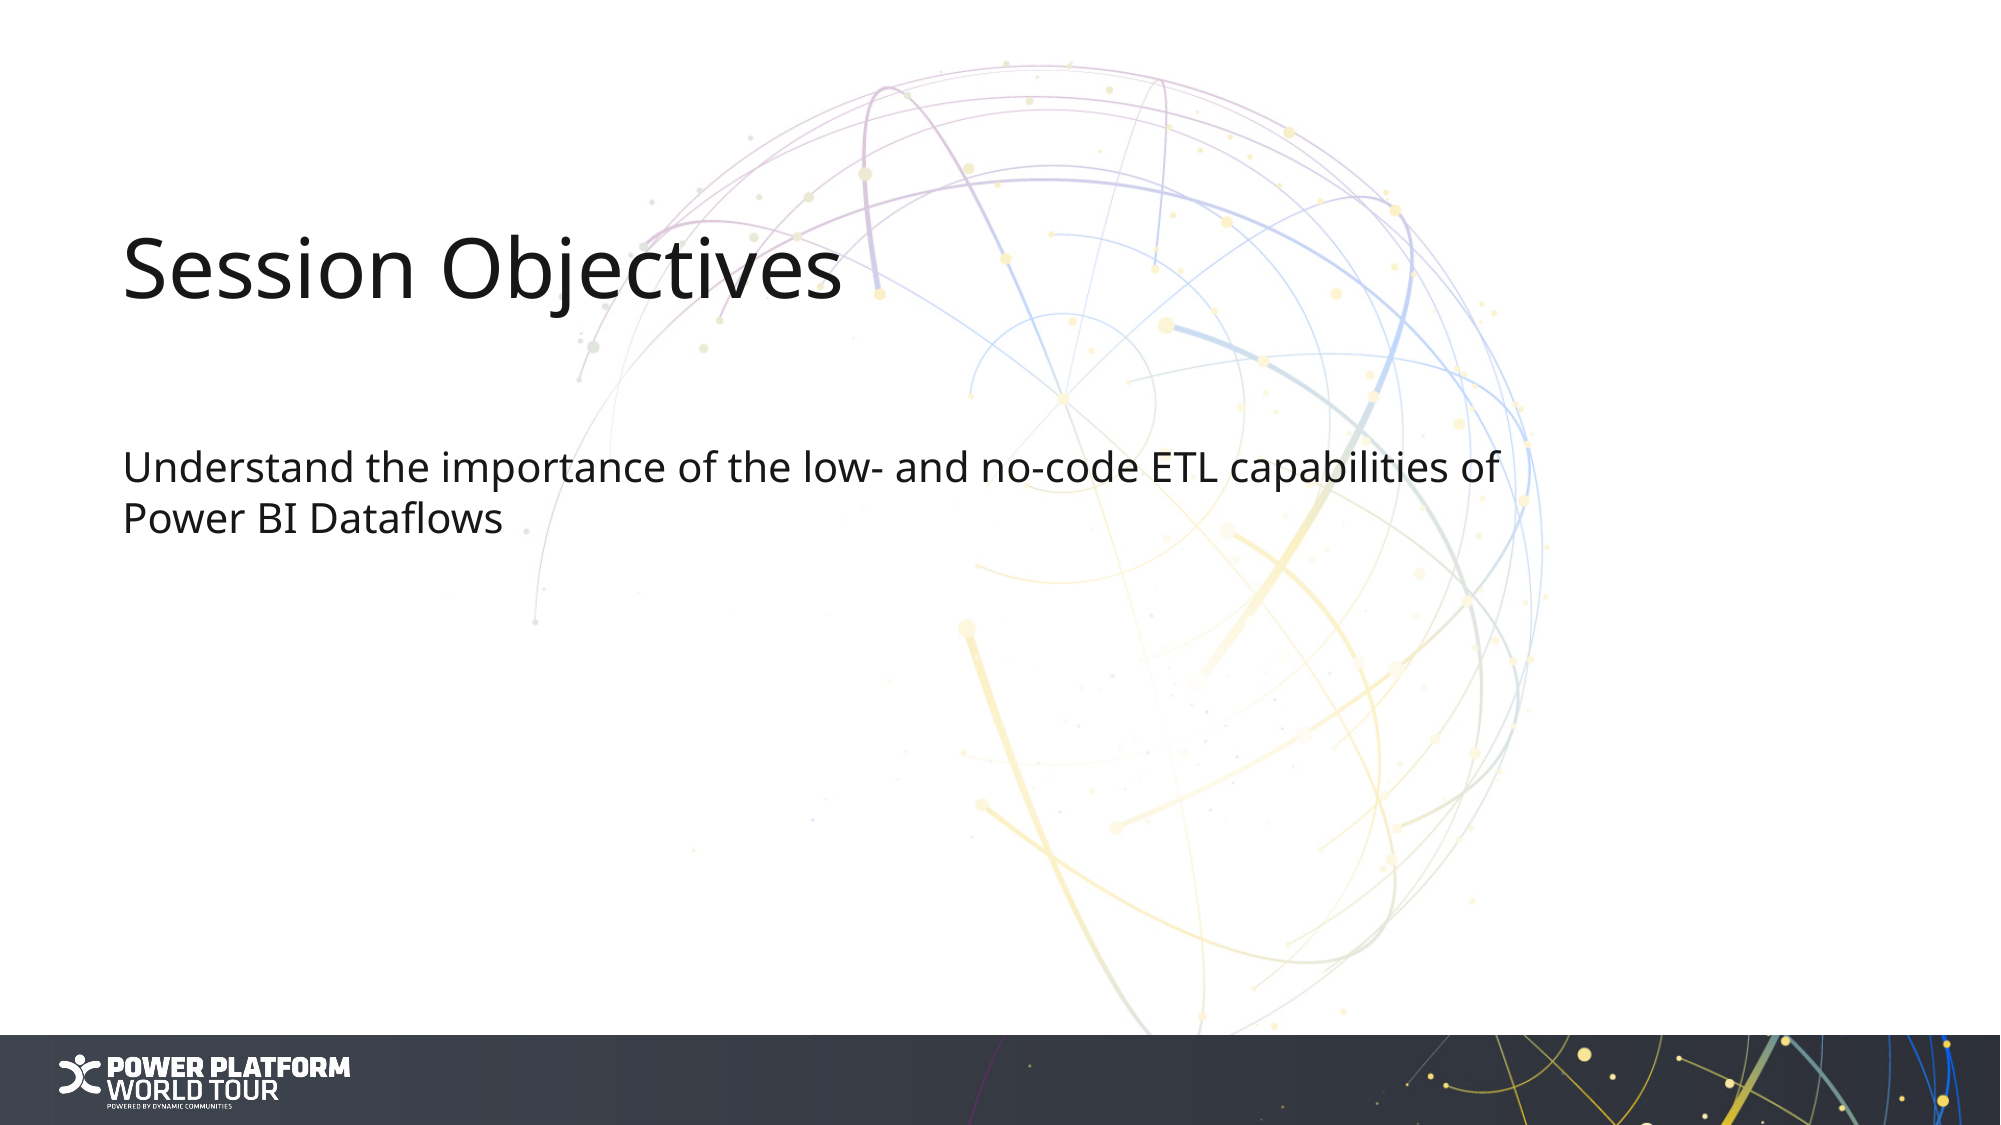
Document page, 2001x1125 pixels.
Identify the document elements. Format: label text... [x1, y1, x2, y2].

title Session Objectives [107, 59, 1586, 327]
picture [0, 0, 2001, 1125]
list Understand the importance of the low- and no-code ETL capabilities of Power BI Dataflows [107, 433, 1586, 980]
